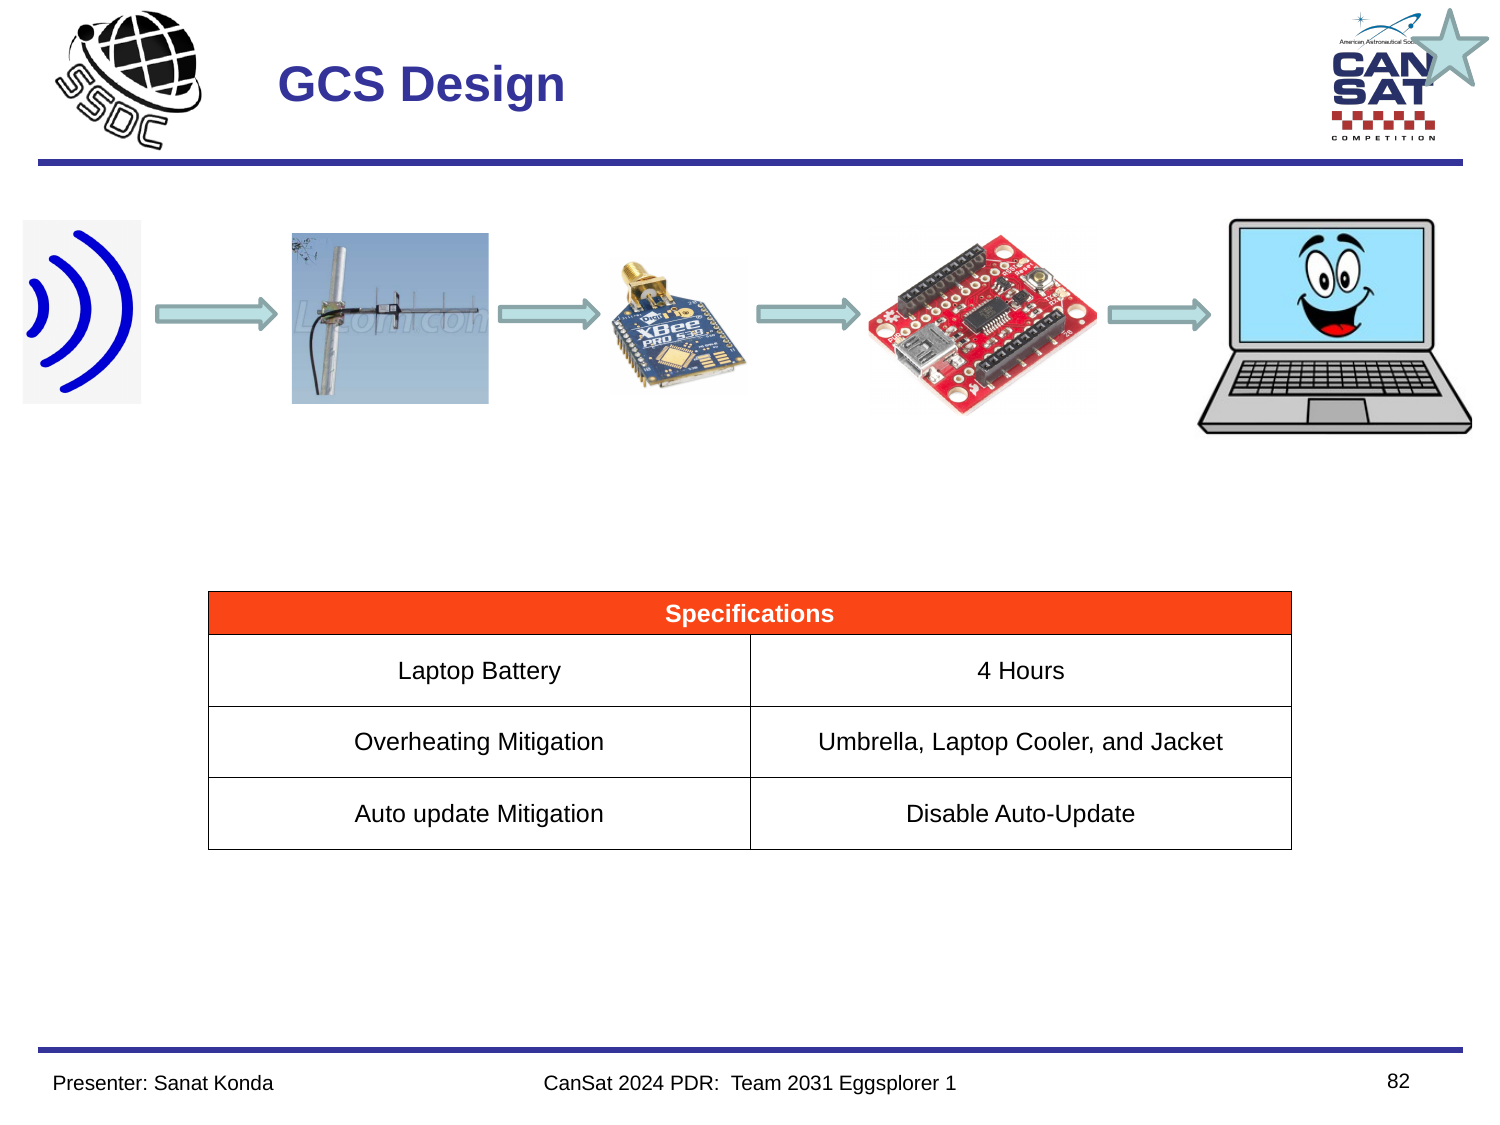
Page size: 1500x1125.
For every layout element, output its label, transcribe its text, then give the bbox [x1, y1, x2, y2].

slide_number 82 [1312, 1059, 1425, 1100]
text_box Presenter: Sanat Konda [37, 1062, 413, 1103]
picture [10, 6, 263, 153]
picture [291, 233, 489, 404]
table_cell Overheating Mitigation [209, 707, 750, 777]
picture [609, 257, 748, 396]
title GCS Design [265, 12, 1238, 150]
text_box [1107, 305, 1189, 325]
table_cell Auto update Mitigation [209, 778, 750, 849]
text_box [497, 298, 601, 330]
text_box [1412, 9, 1488, 85]
table_cell Umbrella, Laptop Cooler, and Jacket [751, 707, 1291, 777]
text_box [756, 297, 861, 331]
table_cell Disable Auto-Update [751, 778, 1291, 849]
text_box [155, 296, 278, 332]
picture [1322, 12, 1447, 148]
picture [22, 219, 142, 404]
table_header Specifications​ [209, 592, 1291, 634]
footer CanSat 2024 PDR: Team 2031 Eggsplorer 1 [450, 1062, 1050, 1103]
picture [1194, 216, 1473, 440]
picture [868, 225, 1098, 416]
table_cell Laptop Battery [209, 635, 750, 706]
table_cell 4 Hours [751, 635, 1291, 706]
